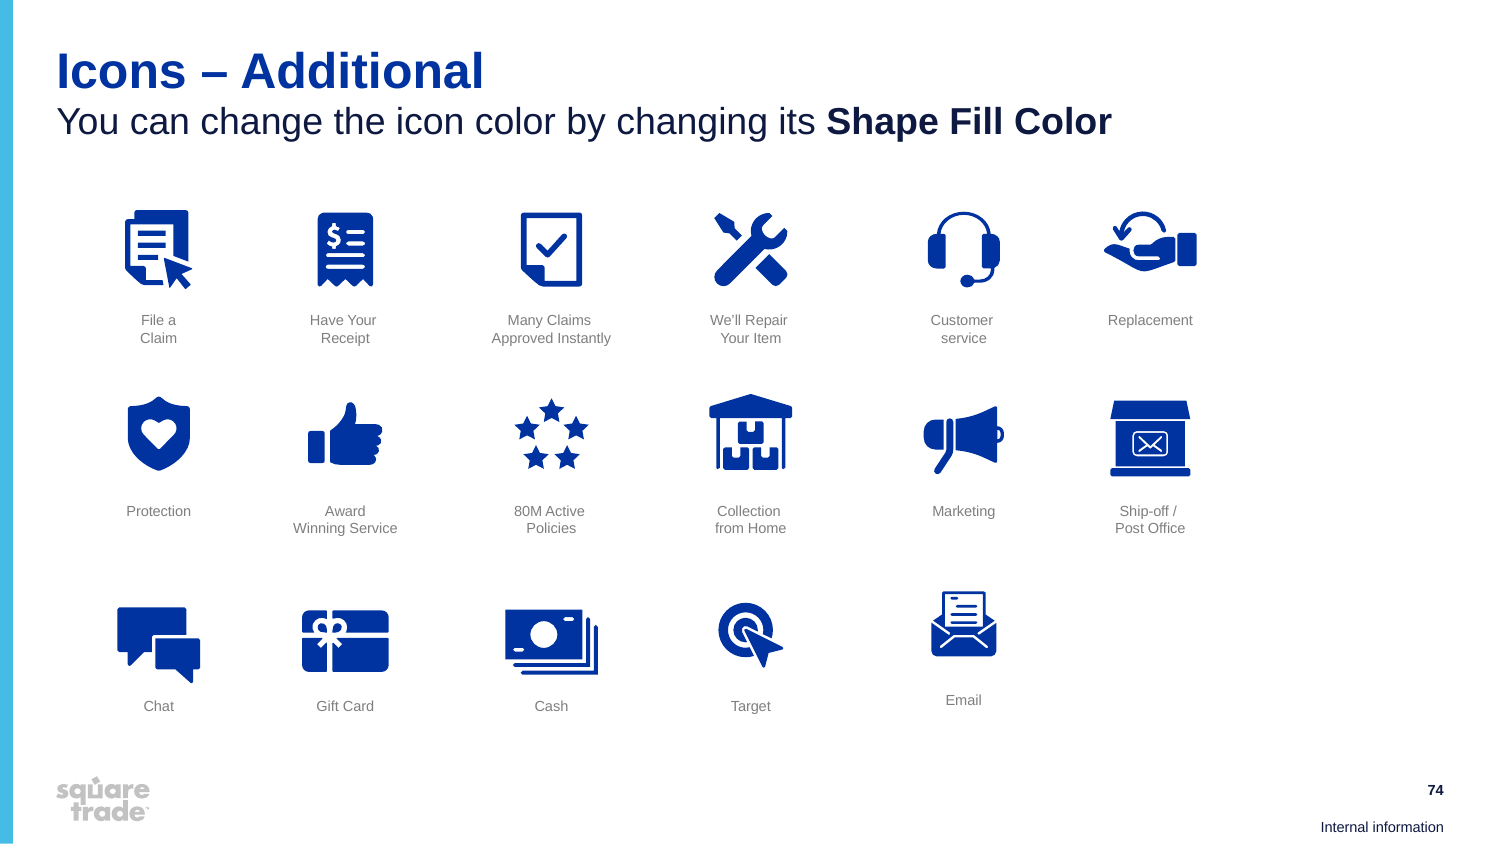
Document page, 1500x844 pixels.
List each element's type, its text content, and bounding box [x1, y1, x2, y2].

text_box [1112, 211, 1167, 241]
text_box [512, 617, 591, 667]
text_box Collection from Home [683, 496, 819, 543]
text_box [1110, 468, 1191, 477]
text_box Chat [91, 690, 227, 720]
text_box [934, 418, 954, 475]
text_box [317, 212, 374, 287]
text_box [302, 637, 327, 672]
text_box [955, 406, 1004, 463]
text_box Replacement [1082, 305, 1218, 335]
text_box Award Winning Service [277, 496, 413, 543]
text_box [117, 607, 187, 666]
text_box [718, 602, 773, 658]
text_box Customer service [896, 305, 1032, 352]
text_box [127, 396, 190, 471]
text_box [505, 609, 583, 660]
text_box [1103, 236, 1176, 272]
text_box Email [896, 685, 1032, 715]
text_box Protection [91, 496, 227, 525]
text_box [1115, 421, 1185, 467]
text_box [307, 402, 383, 466]
text_box [709, 394, 793, 470]
text_box Have Your Receipt [277, 305, 413, 352]
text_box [520, 212, 583, 287]
text_box Many Claims Approved Instantly [484, 305, 619, 352]
text_box Cash [484, 690, 619, 720]
text_box Gift Card [277, 690, 413, 720]
text_box [155, 638, 201, 684]
text_box 80M Active Policies [484, 496, 619, 543]
text_box We’ll Repair Your Item [683, 305, 819, 352]
text_box [302, 610, 327, 633]
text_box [124, 209, 193, 290]
text_box [927, 211, 1000, 288]
text_box [520, 624, 598, 675]
text_box You can change the icon color by changing its Shape Fill Color [56, 97, 1444, 143]
text_box [332, 610, 389, 633]
text_box [332, 637, 389, 672]
text_box [744, 628, 784, 668]
text_box [923, 419, 944, 450]
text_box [714, 212, 788, 287]
text_box [931, 591, 997, 657]
text_box [1177, 232, 1197, 267]
text_box File a Claim [91, 305, 227, 352]
text_box Ship-off / Post Office [1082, 496, 1218, 543]
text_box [514, 398, 589, 470]
title Icons – Additional [56, 45, 1444, 97]
text_box Target [683, 690, 819, 720]
text_box Marketing [896, 496, 1032, 526]
text_box [1110, 400, 1191, 420]
slide_number 74 [1355, 776, 1444, 804]
